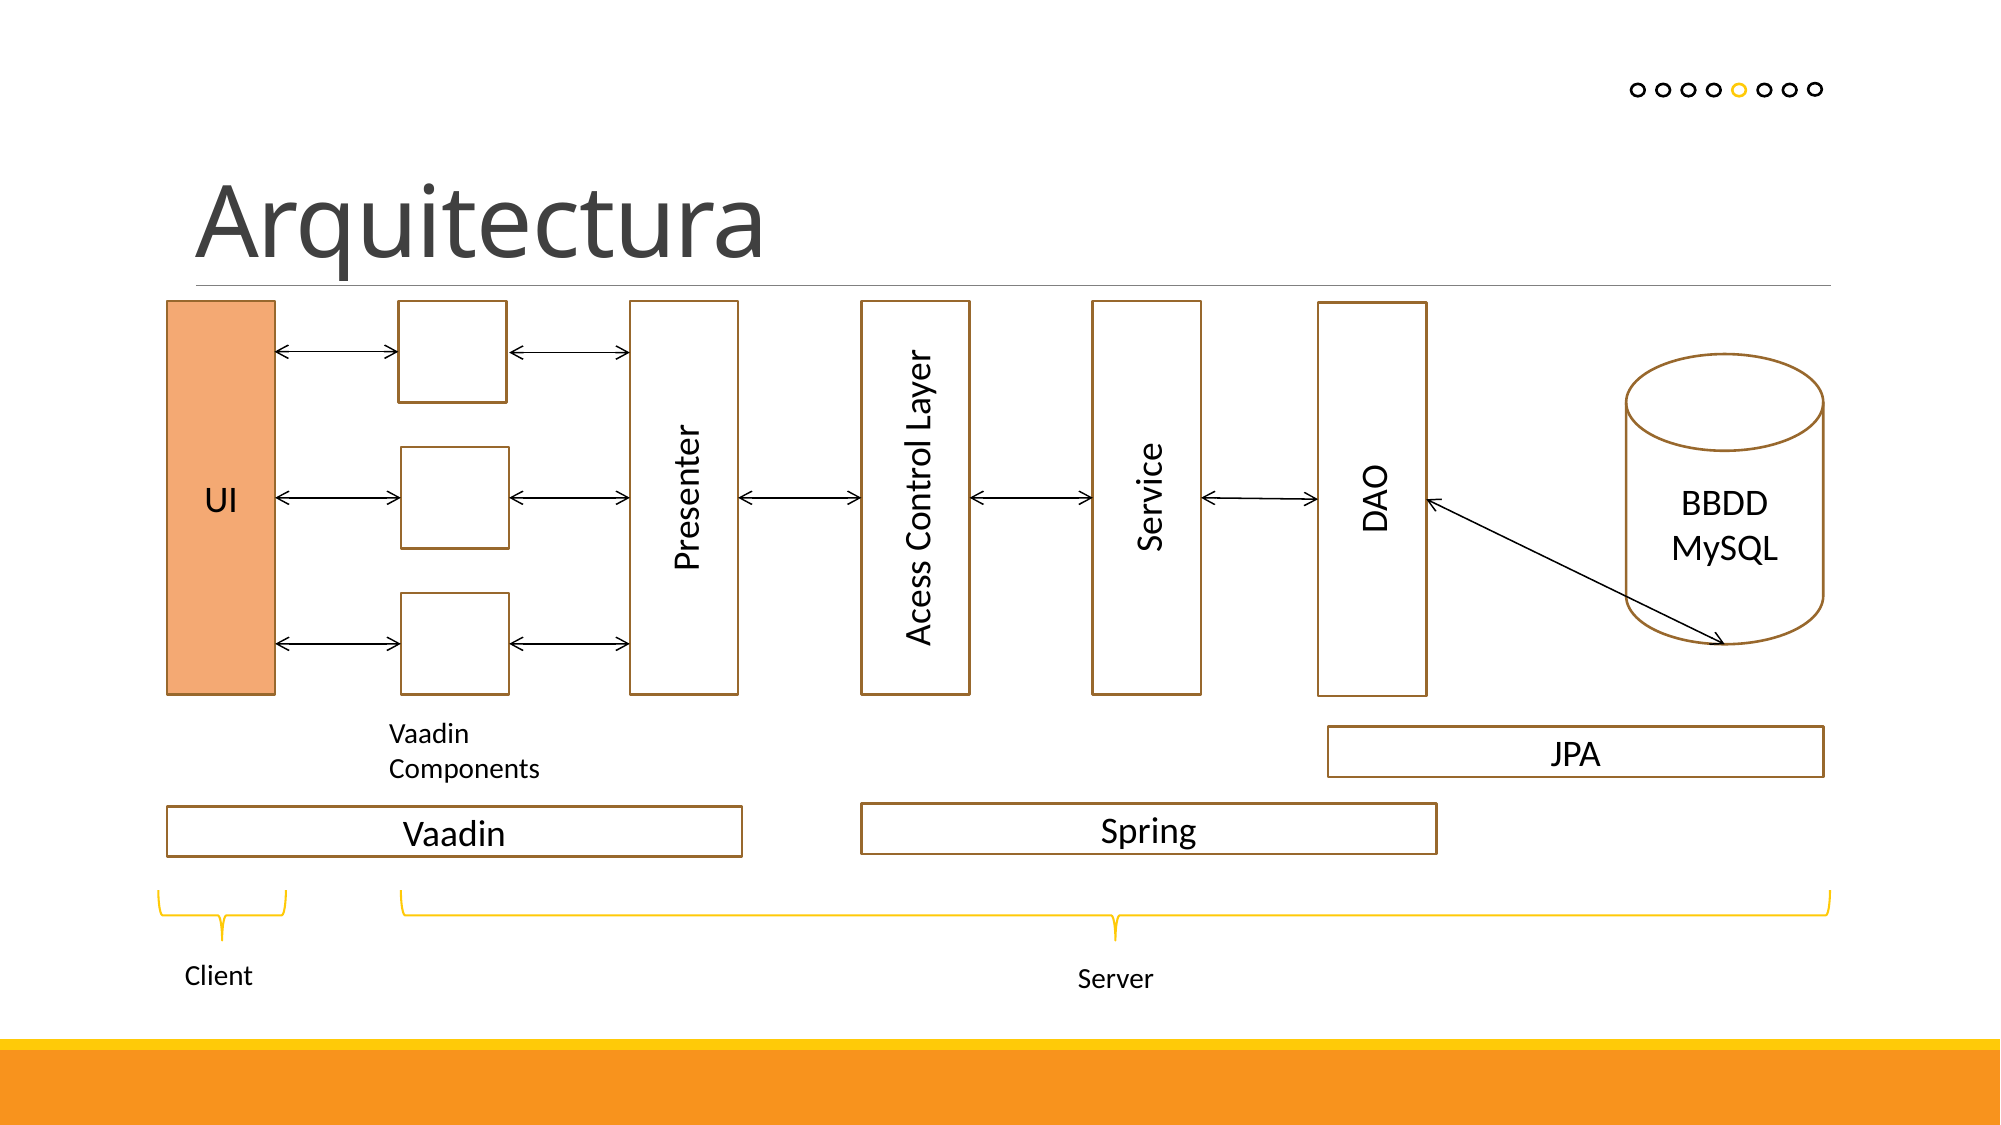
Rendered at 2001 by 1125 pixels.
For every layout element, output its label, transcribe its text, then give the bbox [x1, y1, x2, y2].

title Arquitectura [180, 47, 1830, 285]
text_box Vaadin Components [374, 706, 558, 792]
text_box UI [166, 300, 276, 696]
text_box JPA [1327, 725, 1825, 778]
text_box [1629, 82, 1646, 98]
text_box [1680, 82, 1697, 98]
text_box [399, 890, 1832, 942]
text_box [1781, 82, 1798, 98]
text_box [397, 300, 508, 404]
text_box Spring [860, 802, 1438, 855]
text_box Client [169, 948, 275, 999]
text_box [400, 592, 510, 696]
text_box Vaadin [166, 805, 743, 858]
text_box [1705, 82, 1722, 98]
text_box Server [1063, 951, 1181, 1002]
text_box [1806, 81, 1824, 97]
text_box [400, 446, 510, 550]
text_box [1756, 82, 1773, 98]
text_box BBDD MySQL [1624, 352, 1825, 646]
text_box DAO [1317, 301, 1428, 697]
text_box [1730, 82, 1748, 98]
text_box [1655, 82, 1672, 98]
text_box Presenter [629, 300, 739, 696]
text_box Service [1091, 300, 1202, 696]
text_box [157, 890, 287, 942]
text_box Acess Control Layer [860, 300, 971, 696]
